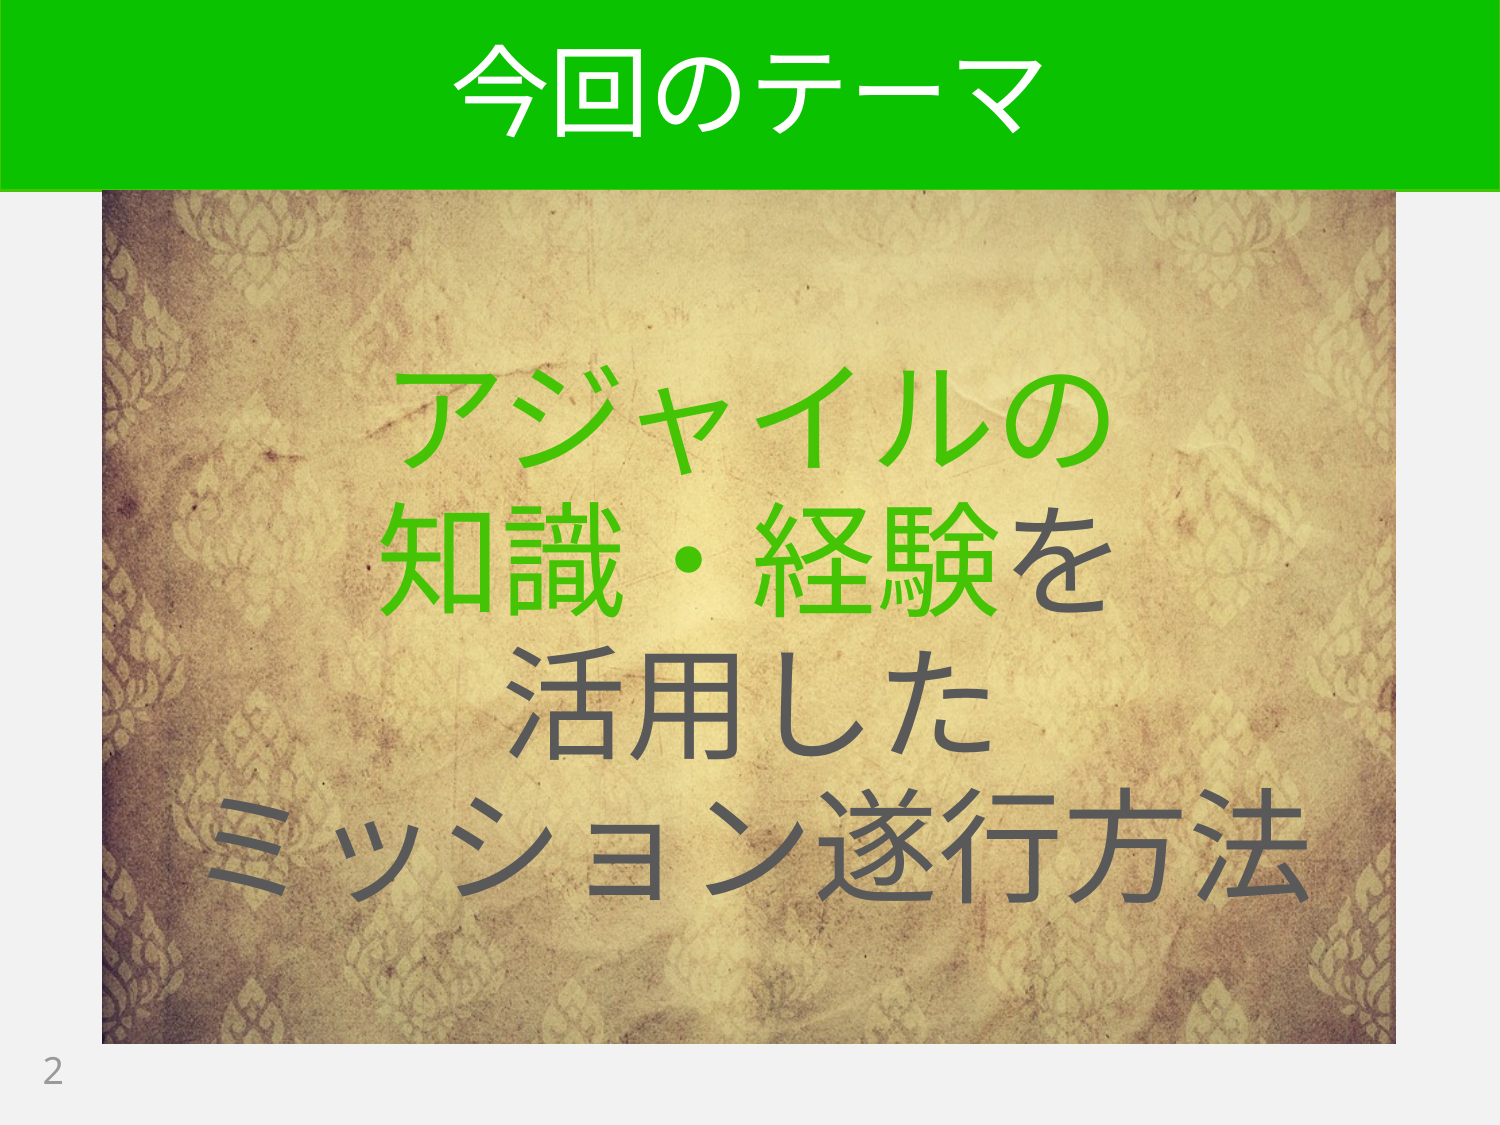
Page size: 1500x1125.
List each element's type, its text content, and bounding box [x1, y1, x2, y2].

picture [102, 190, 1396, 1044]
title 今回のテーマ [0, 53, 1500, 140]
slide_number 2 [27, 1042, 146, 1102]
